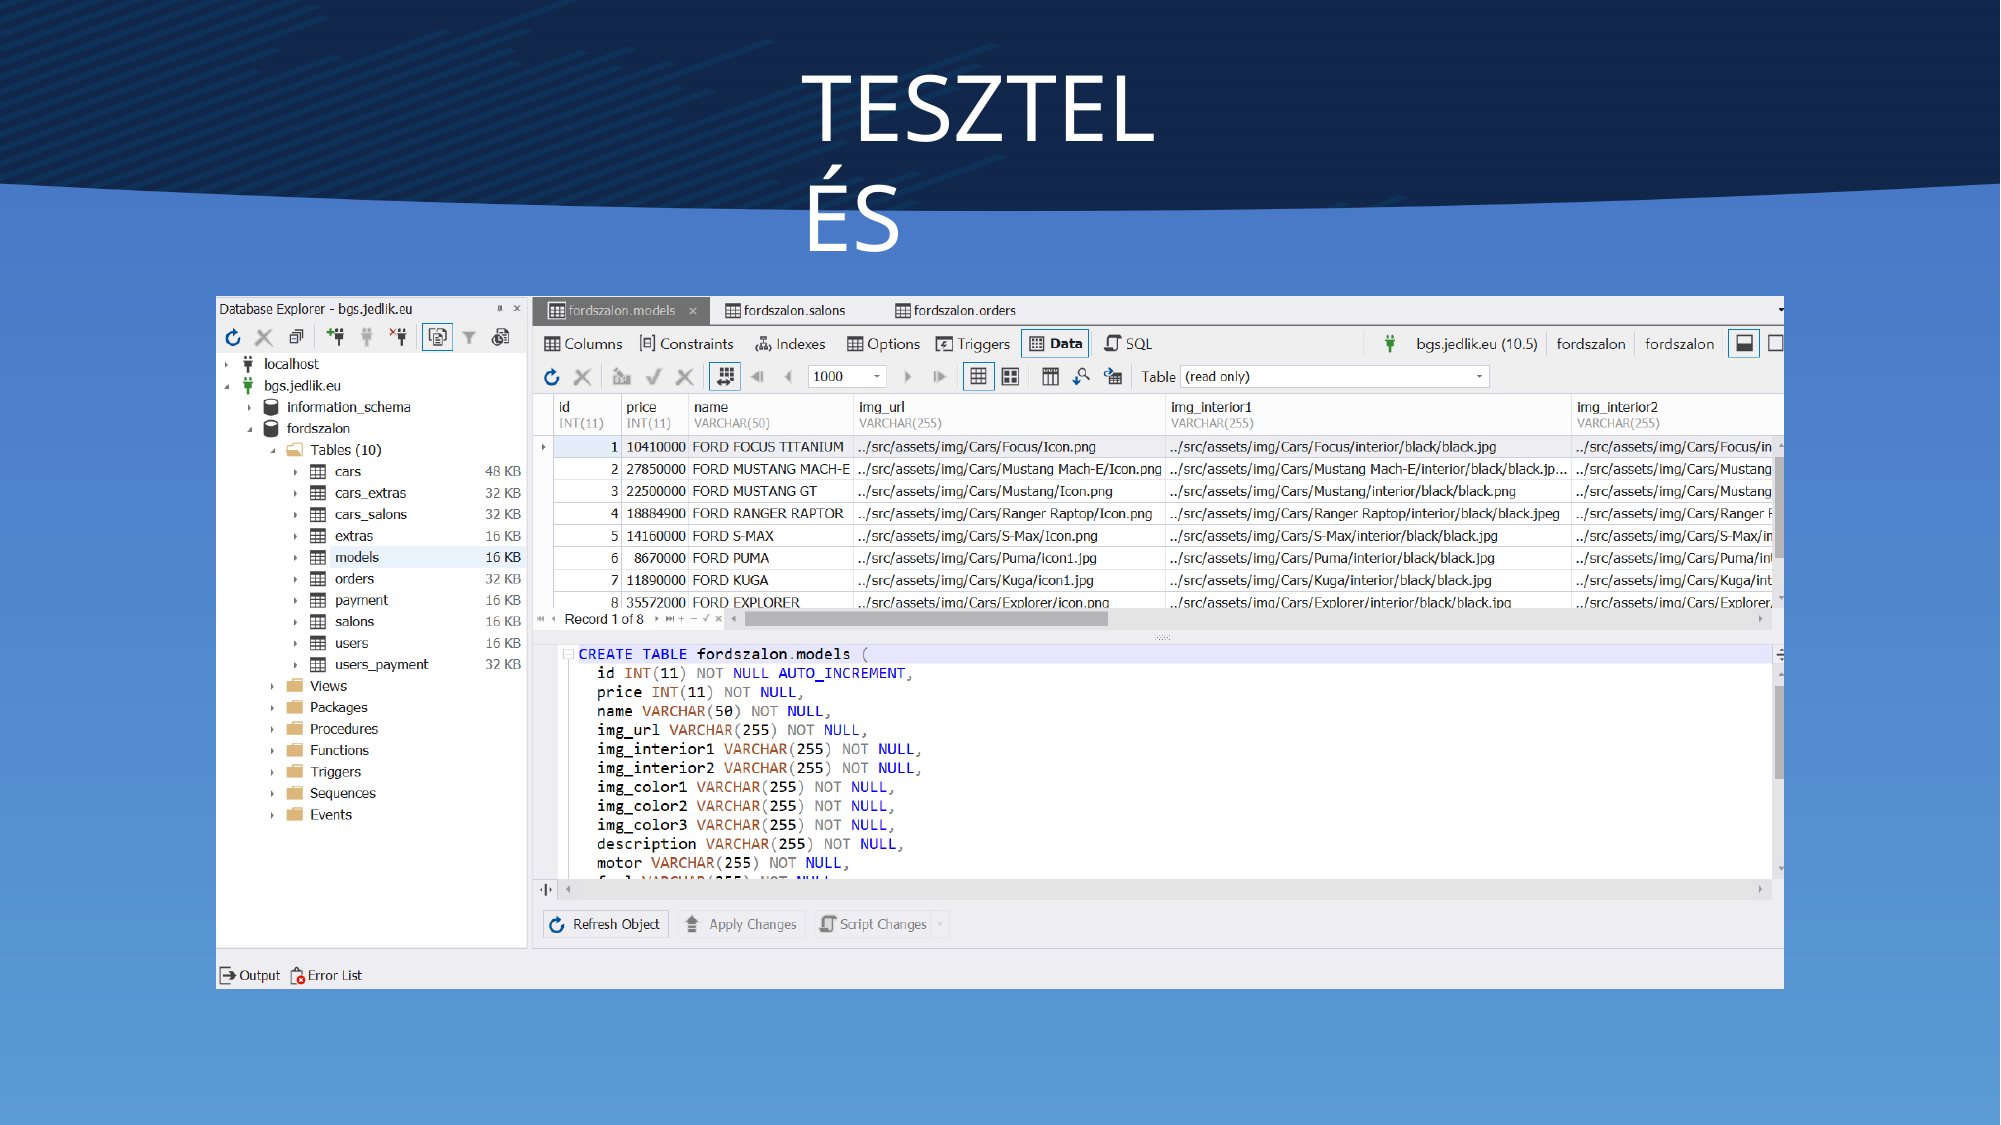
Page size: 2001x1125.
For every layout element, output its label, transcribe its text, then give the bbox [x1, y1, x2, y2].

picture [216, 296, 1784, 989]
picture [0, 0, 2000, 211]
text_box Tesztelés [787, 211, 1213, 277]
